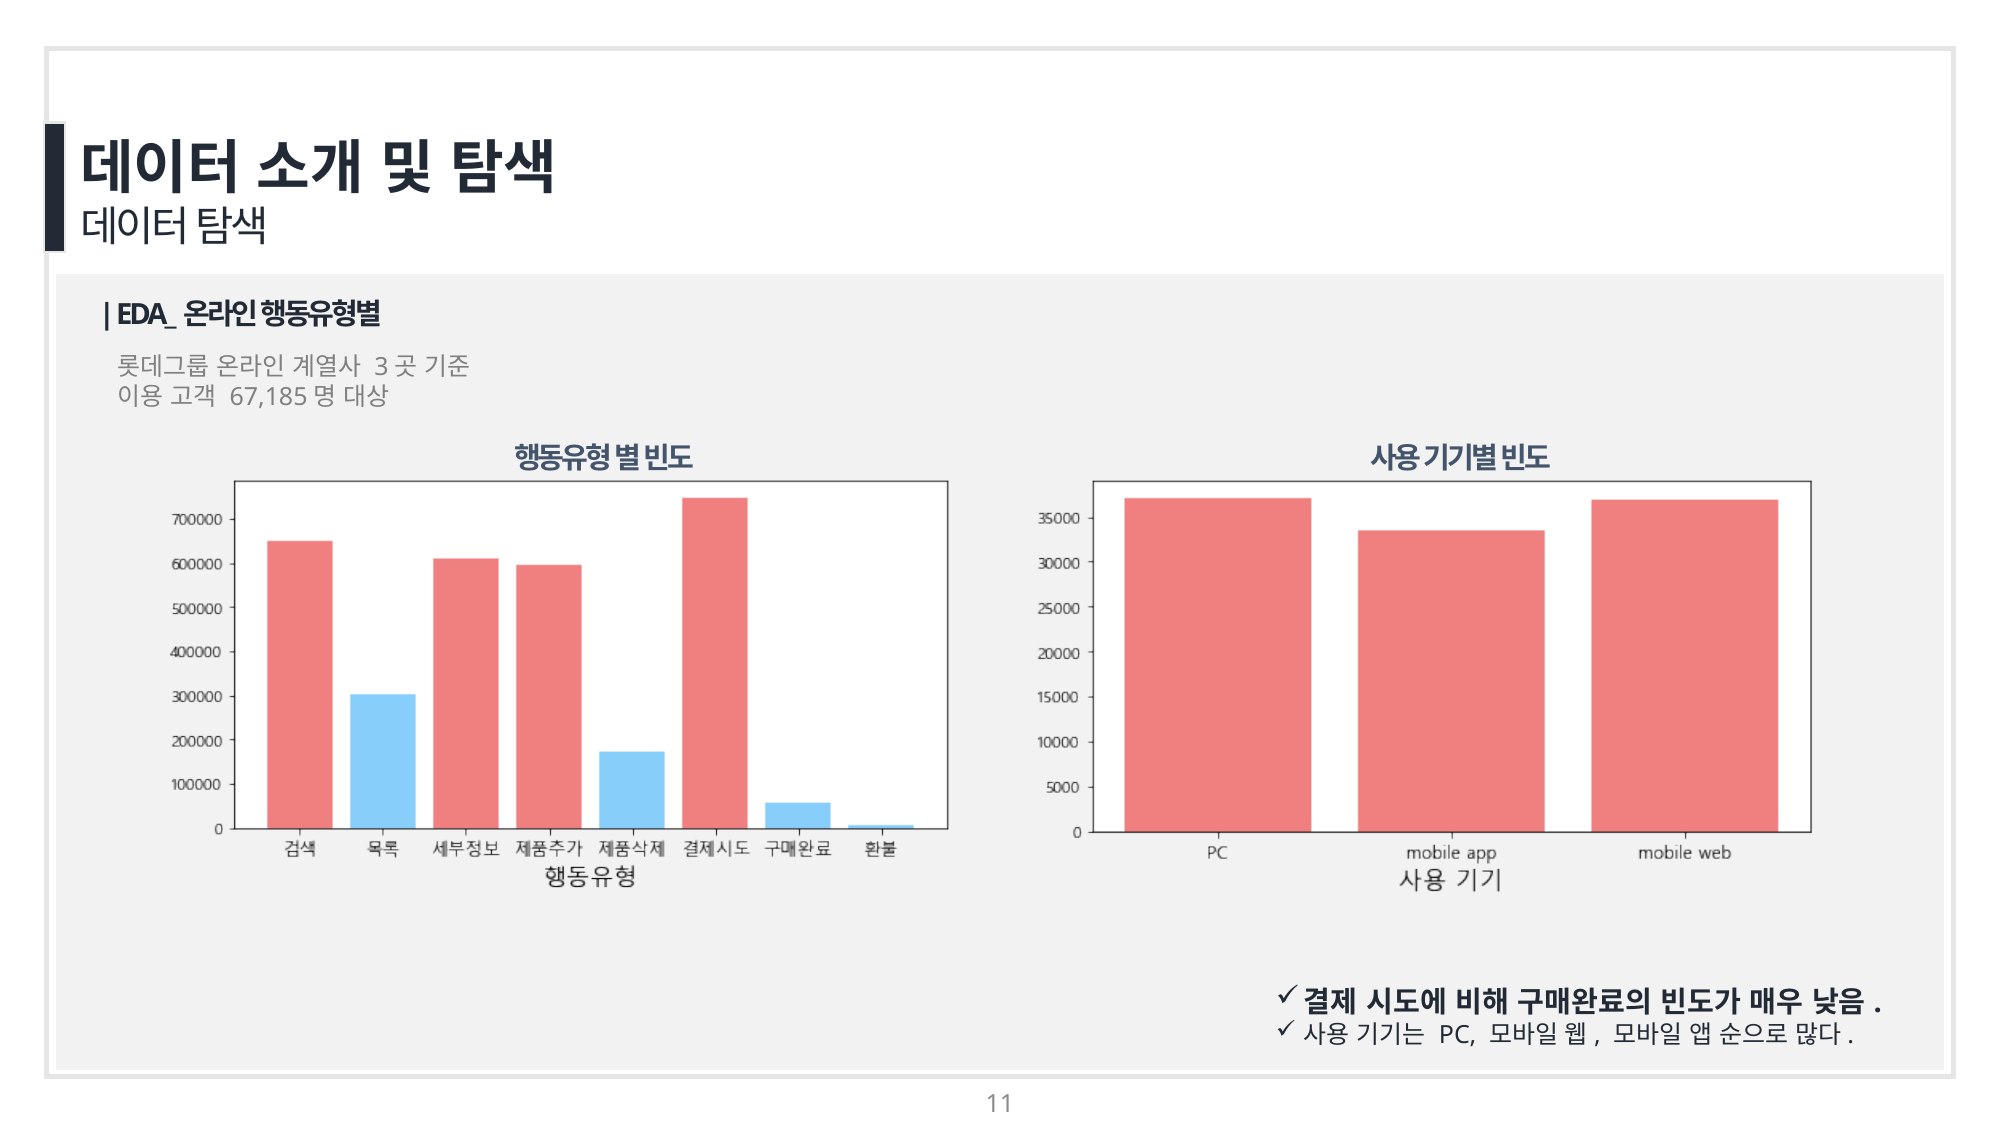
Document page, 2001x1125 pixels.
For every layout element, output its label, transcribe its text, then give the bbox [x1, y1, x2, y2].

text_box 행동유형 별 빈도 [486, 432, 723, 471]
picture [1025, 471, 1822, 906]
text_box [43, 121, 66, 253]
picture [159, 471, 957, 902]
slide_number 11 [774, 1075, 1225, 1125]
text_box 데이터 소개 및 탐색 데이터 탐색 [65, 122, 666, 258]
text_box 롯데그룹 온라인 계열사 3곳 기준 이용 고객 67,185명 대상 [102, 343, 519, 418]
text_box | EDA_온라인 행동유형별 [84, 287, 398, 338]
text_box 사용 기기별 빈도 [1344, 432, 1578, 471]
text_box 결제 시도에 비해 구매완료의 빈도가 매우 낮음. 사용 기기는 PC, 모바일 웹, 모바일 앱 순으로 많다. [1261, 976, 1964, 1056]
